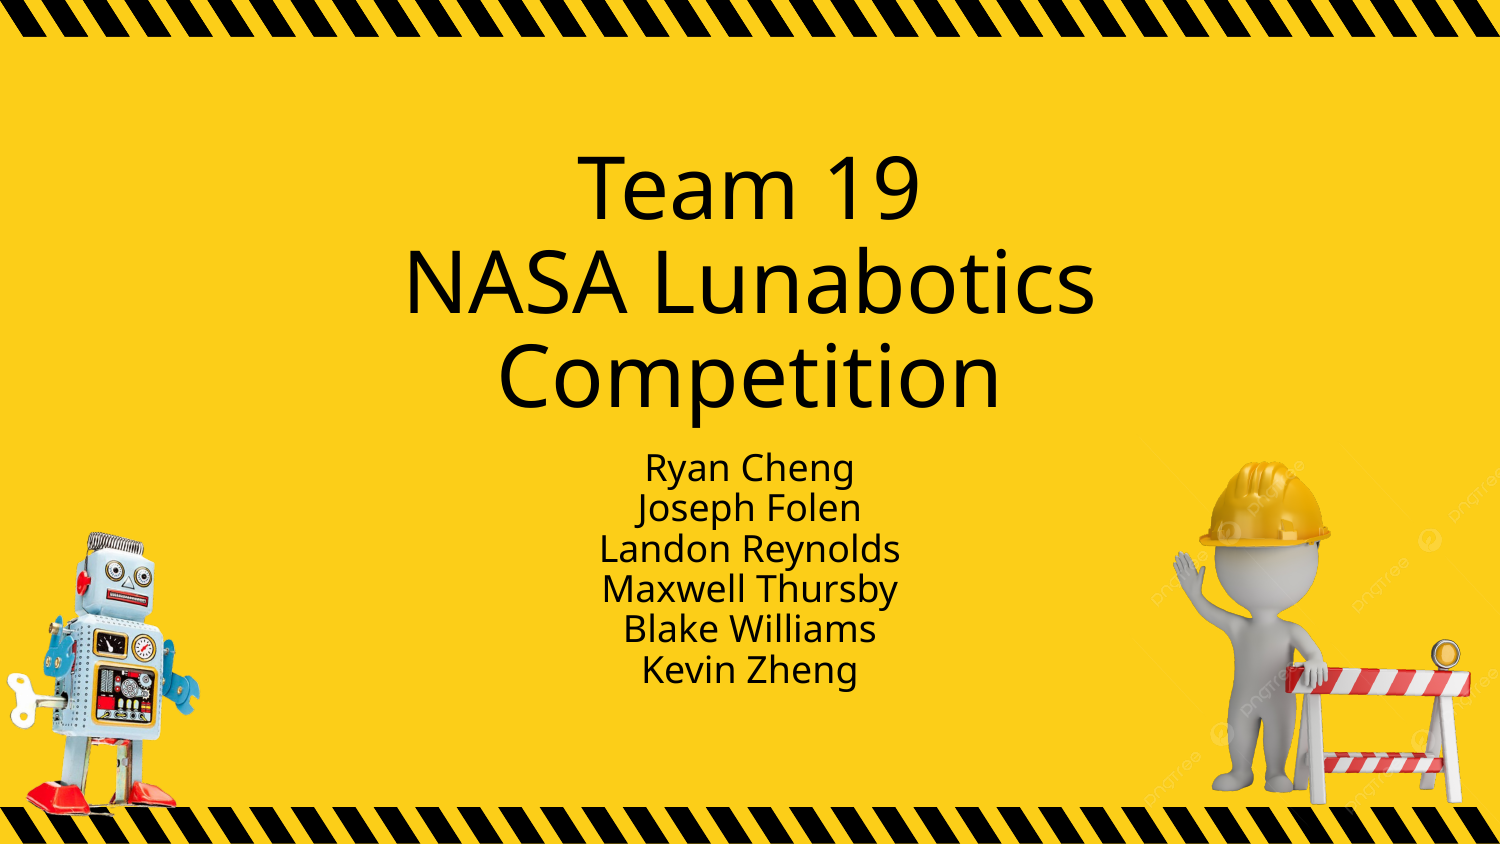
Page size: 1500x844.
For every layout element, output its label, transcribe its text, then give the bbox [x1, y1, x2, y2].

title Team 19 NASA Lunabotics Competition [187, 138, 1313, 432]
subtitle Ryan Cheng Joseph Folen Landon Reynolds Maxwell Thursby Blake Williams Kevin Zheng [187, 443, 1313, 755]
picture [0, 501, 249, 844]
picture [1119, 432, 1500, 844]
